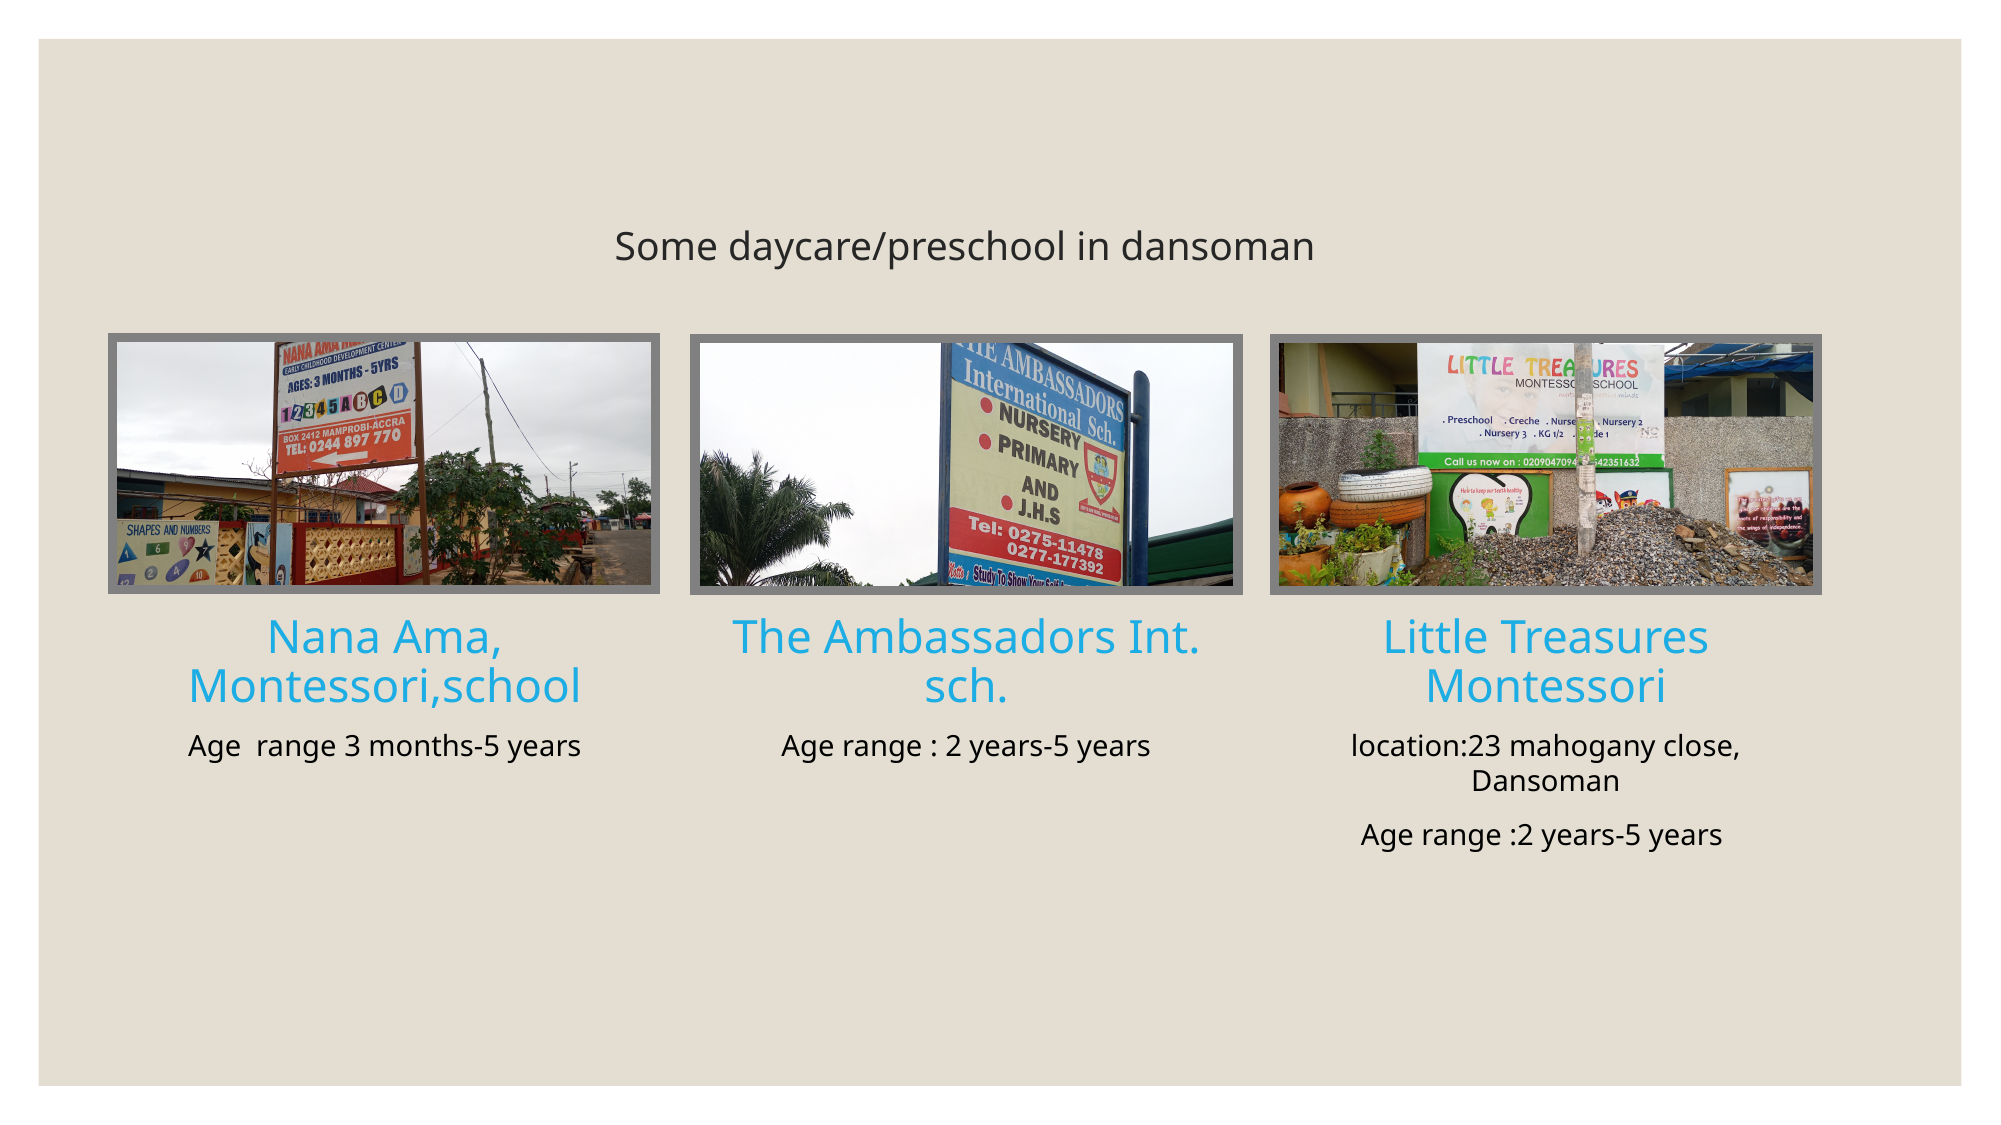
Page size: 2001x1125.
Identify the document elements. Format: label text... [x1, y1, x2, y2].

list Little Treasures Montessori [1274, 625, 1818, 720]
list The Ambassadors Int. sch. [695, 625, 1239, 721]
list Age range 3 months-5 years [113, 720, 657, 882]
picture [694, 338, 1238, 591]
picture [1274, 338, 1818, 591]
list Age range : 2 years-5 years [694, 720, 1238, 882]
title Some daycare/preschool in dansoman [112, 219, 1818, 408]
list Nana Ama, Montessori,school [113, 625, 657, 720]
picture [112, 337, 656, 590]
list location:23 mahogany close, Dansoman Age range :2 years-5 years [1274, 720, 1818, 882]
